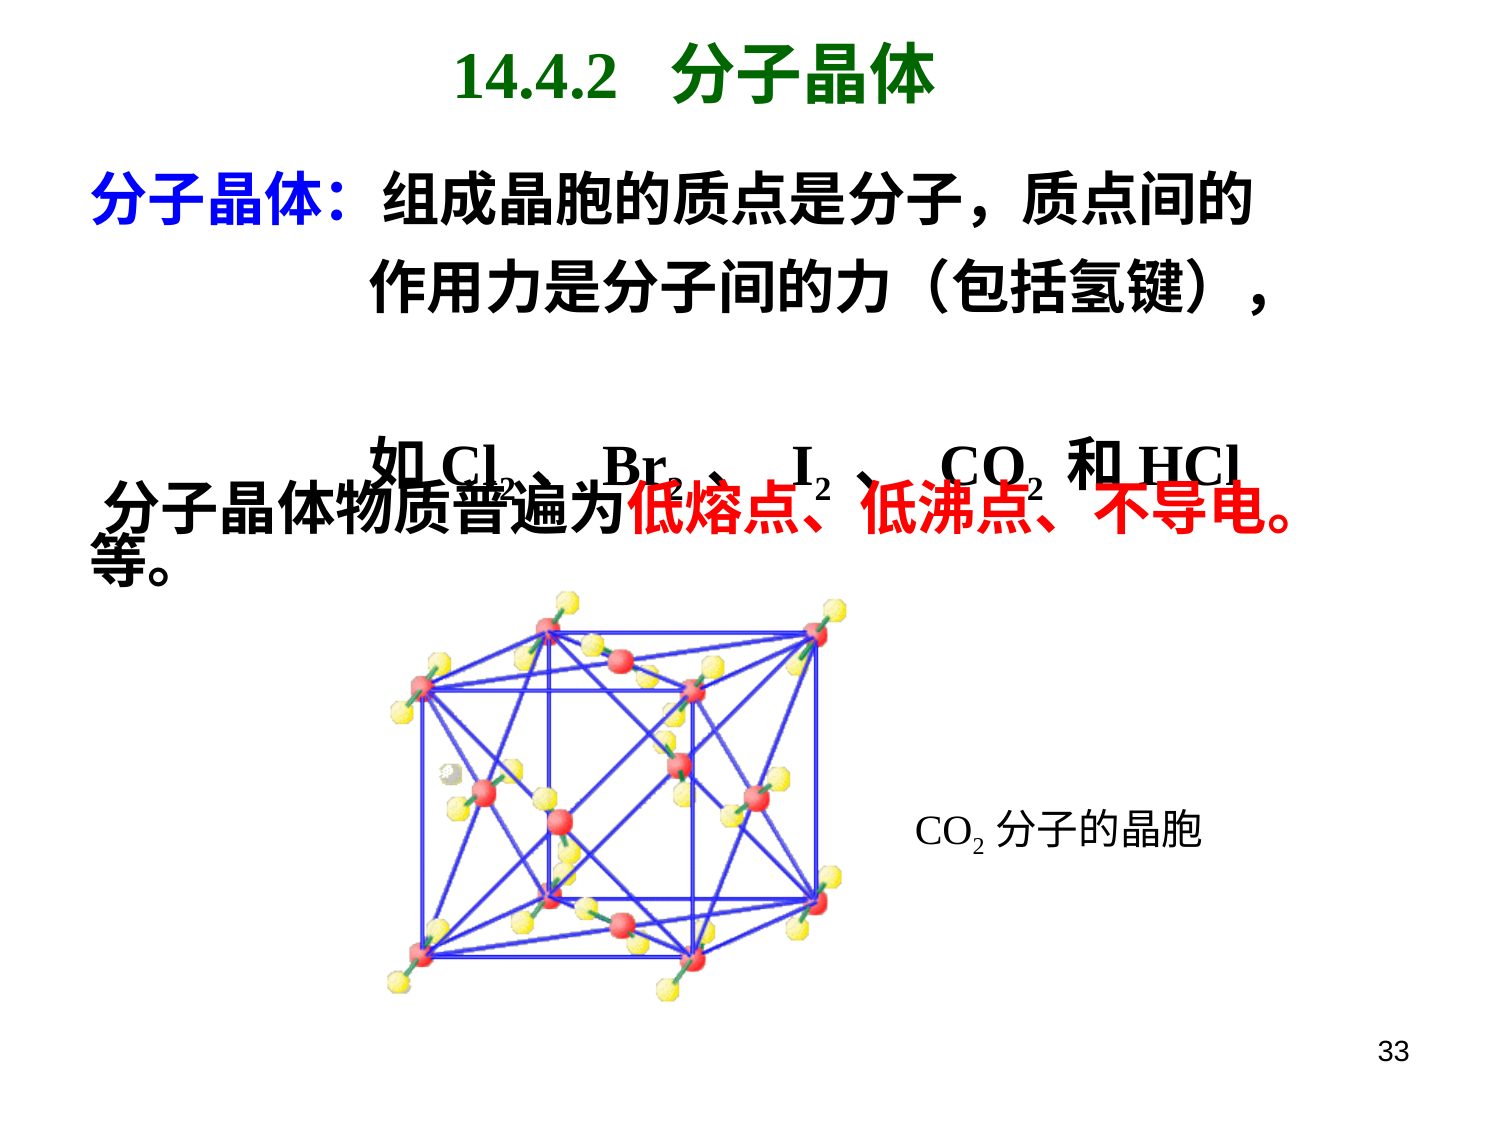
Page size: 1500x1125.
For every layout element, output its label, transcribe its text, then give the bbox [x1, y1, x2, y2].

text_box 分子晶体物质普遍为低熔点、低沸点、不导电。 [87, 428, 1363, 549]
slide_number 33 [1074, 1024, 1426, 1103]
text_box 分子晶体：组成晶胞的质点是分子，质点间的 作用力是分子间的力（包括氢键）， 如Cl2、Br2 、 I2 、 CO2 和HCl等。 [74, 137, 1363, 602]
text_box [374, 582, 1288, 1013]
text_box 14.4.2 分子晶体 [437, 24, 1113, 120]
